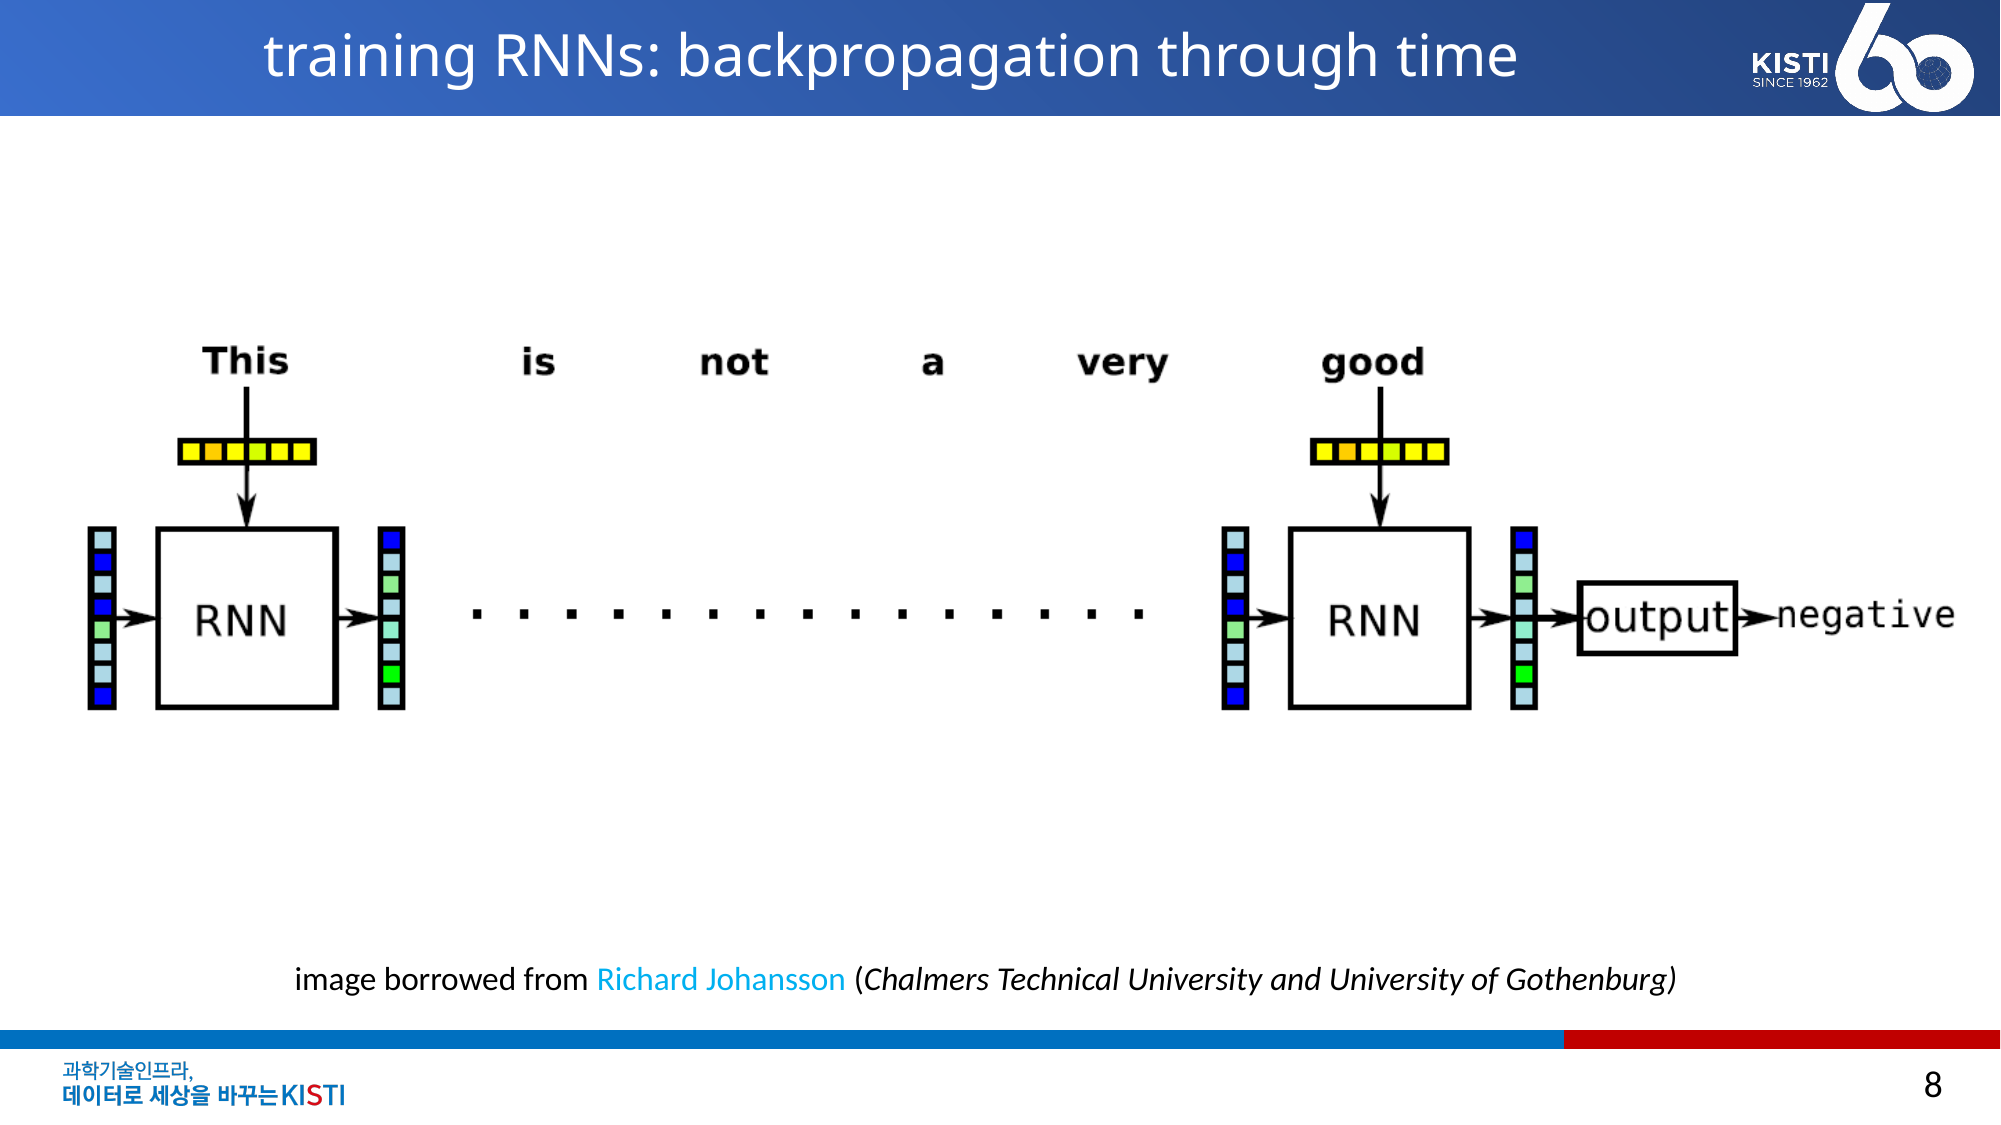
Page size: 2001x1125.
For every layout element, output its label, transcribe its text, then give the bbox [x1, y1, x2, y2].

text_box image borrowed from Richard Johansson (Chalmers Technical University and University of Gothenburg) [279, 949, 1720, 1005]
slide_number 8 [1605, 1053, 1958, 1113]
picture [63, 1061, 344, 1106]
title training RNNs: backpropagation through time [63, 0, 1720, 116]
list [63, 293, 1958, 854]
picture [1753, 3, 1974, 112]
